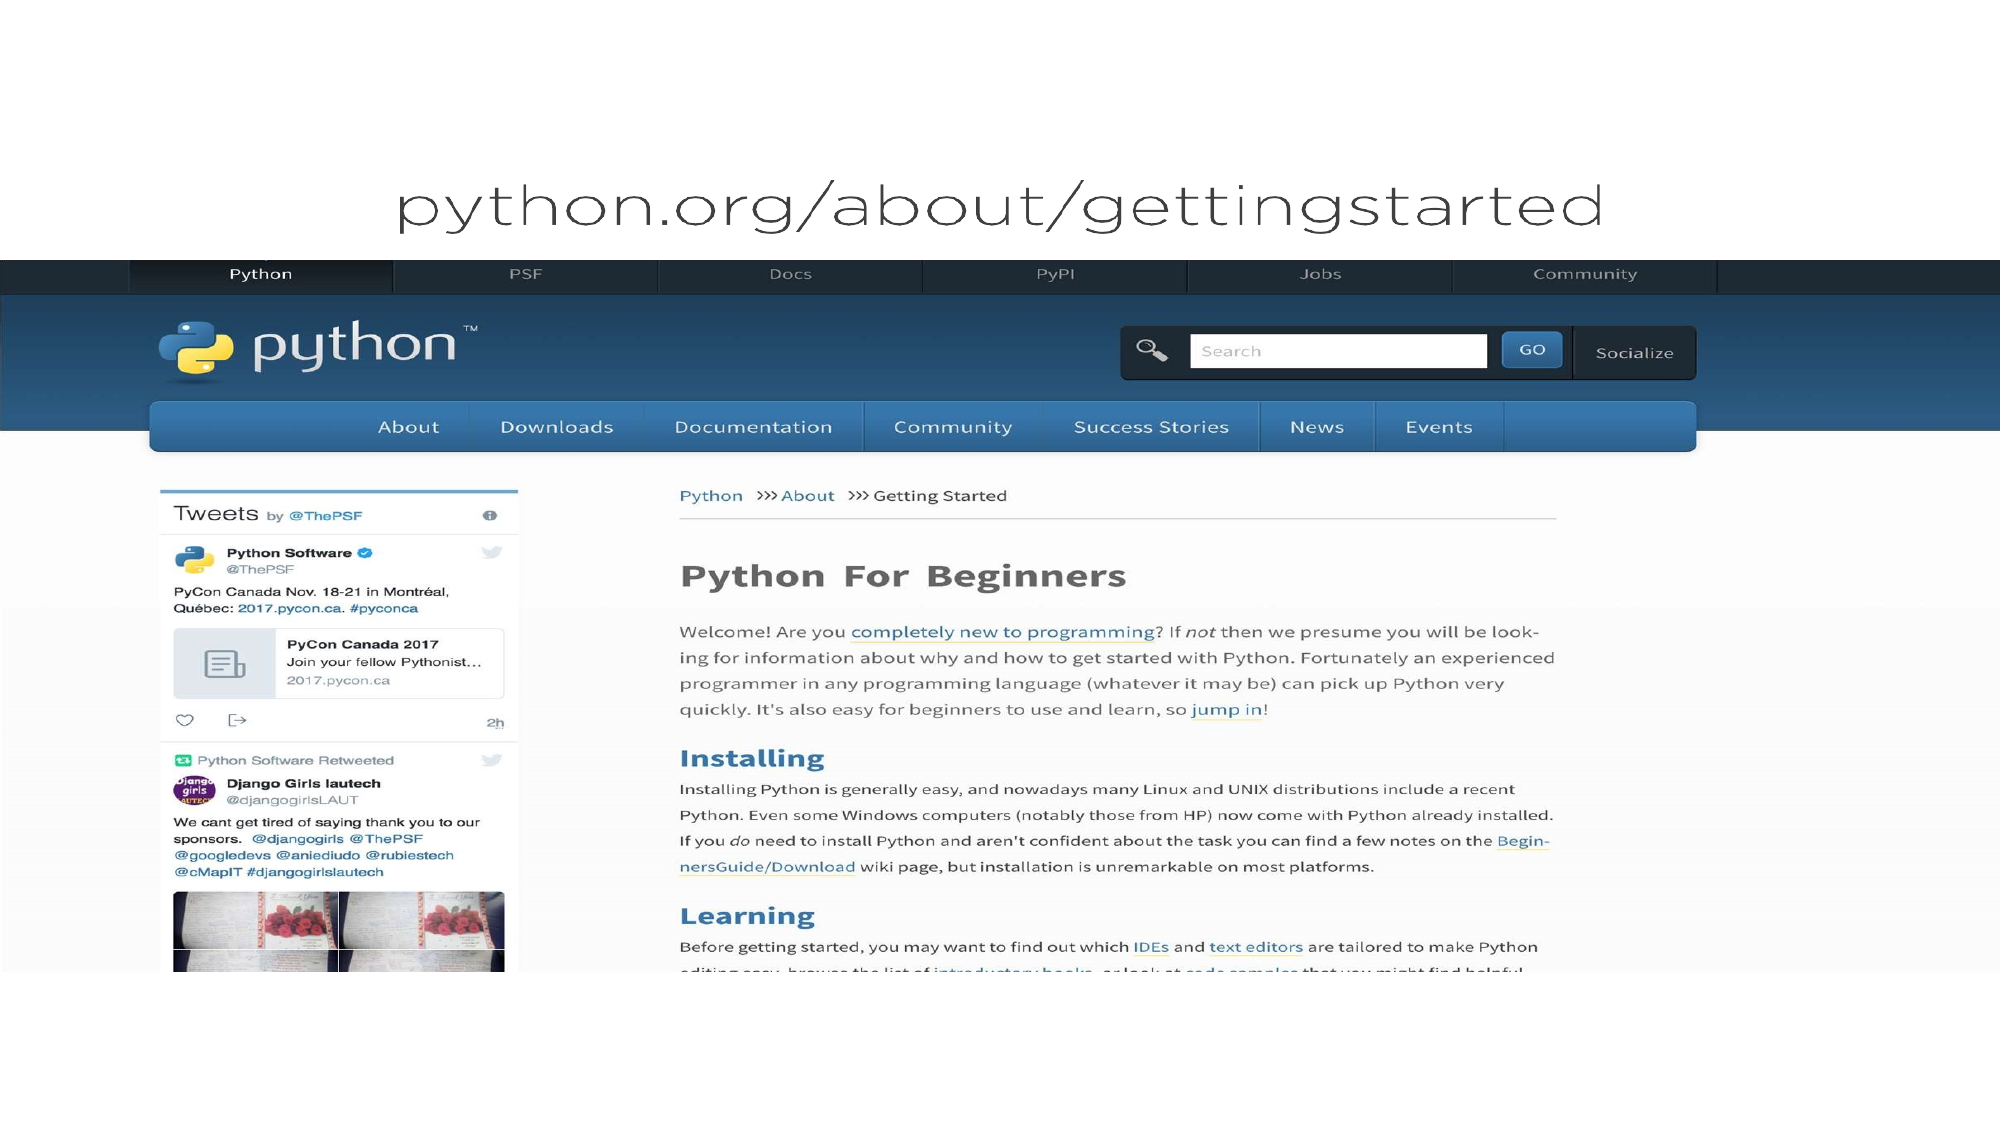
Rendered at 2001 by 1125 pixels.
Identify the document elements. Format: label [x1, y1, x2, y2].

text_box [400, 180, 1600, 234]
text_box [0, 260, 2000, 973]
